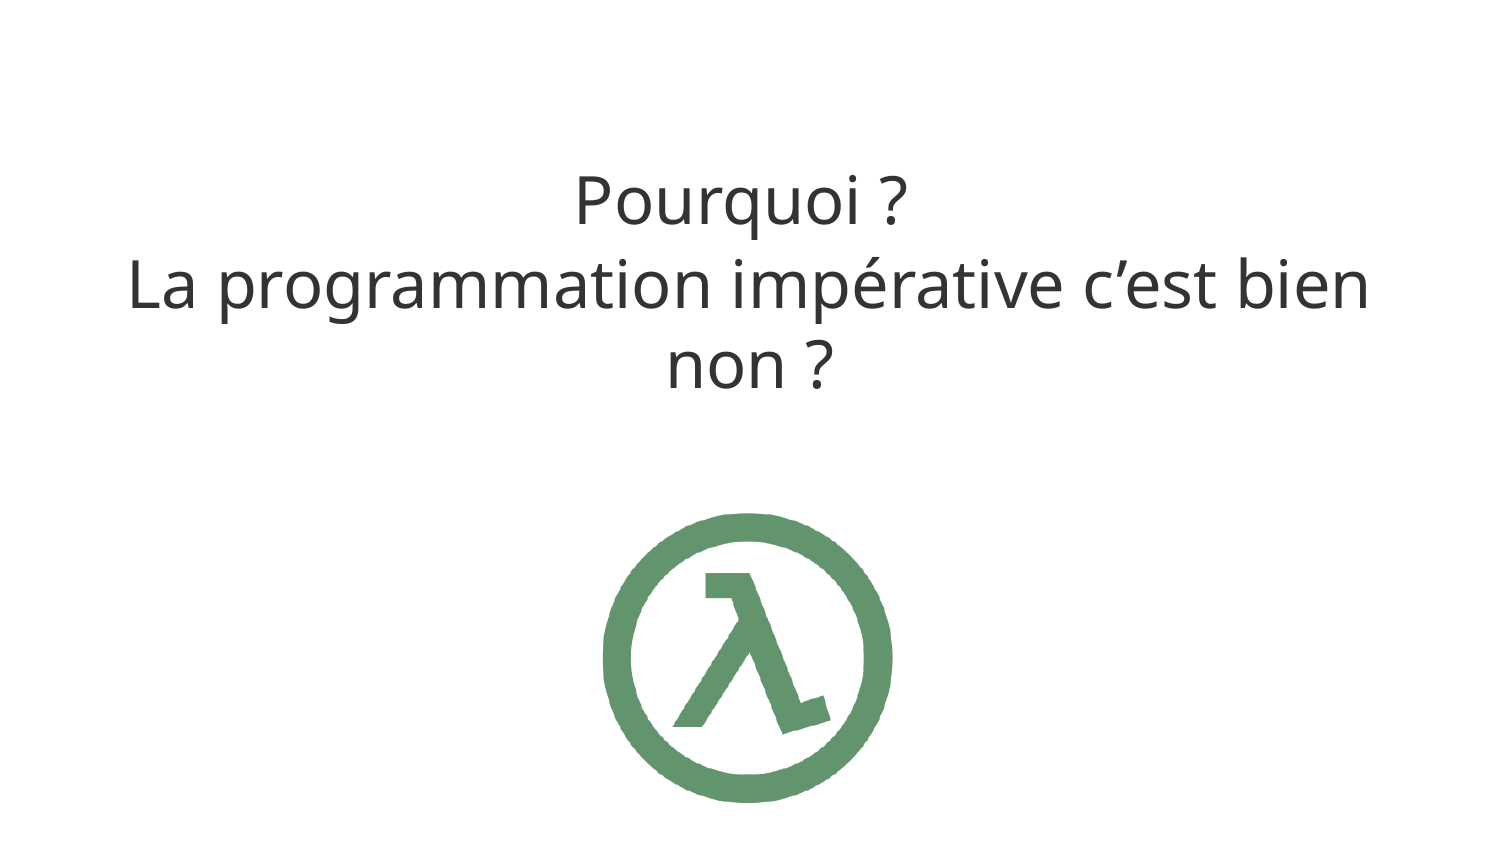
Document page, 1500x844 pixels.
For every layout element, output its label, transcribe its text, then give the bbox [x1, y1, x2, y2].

picture [593, 504, 901, 812]
text_box Pourquoi ? La programmation impérative c’est bien non ? [44, 126, 1456, 434]
